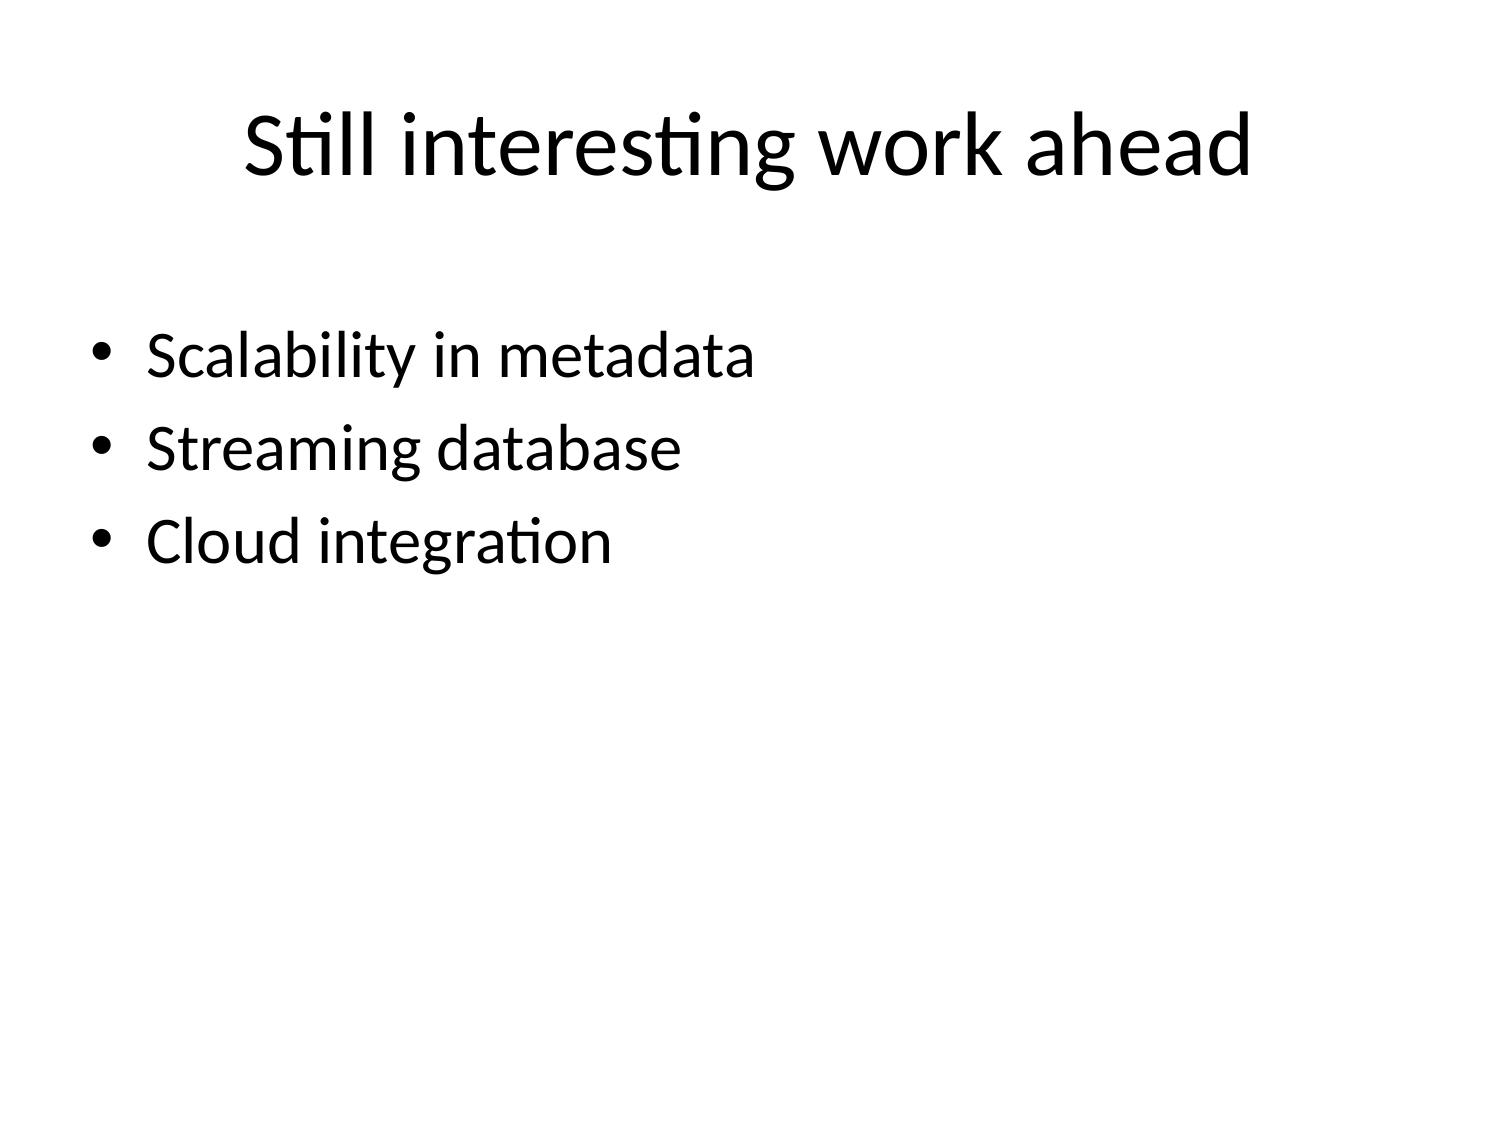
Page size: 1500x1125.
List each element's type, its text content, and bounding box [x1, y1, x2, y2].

title Still interesting work ahead [75, 45, 1425, 233]
list Scalability in metadata Streaming database Cloud integration [75, 302, 1425, 963]
